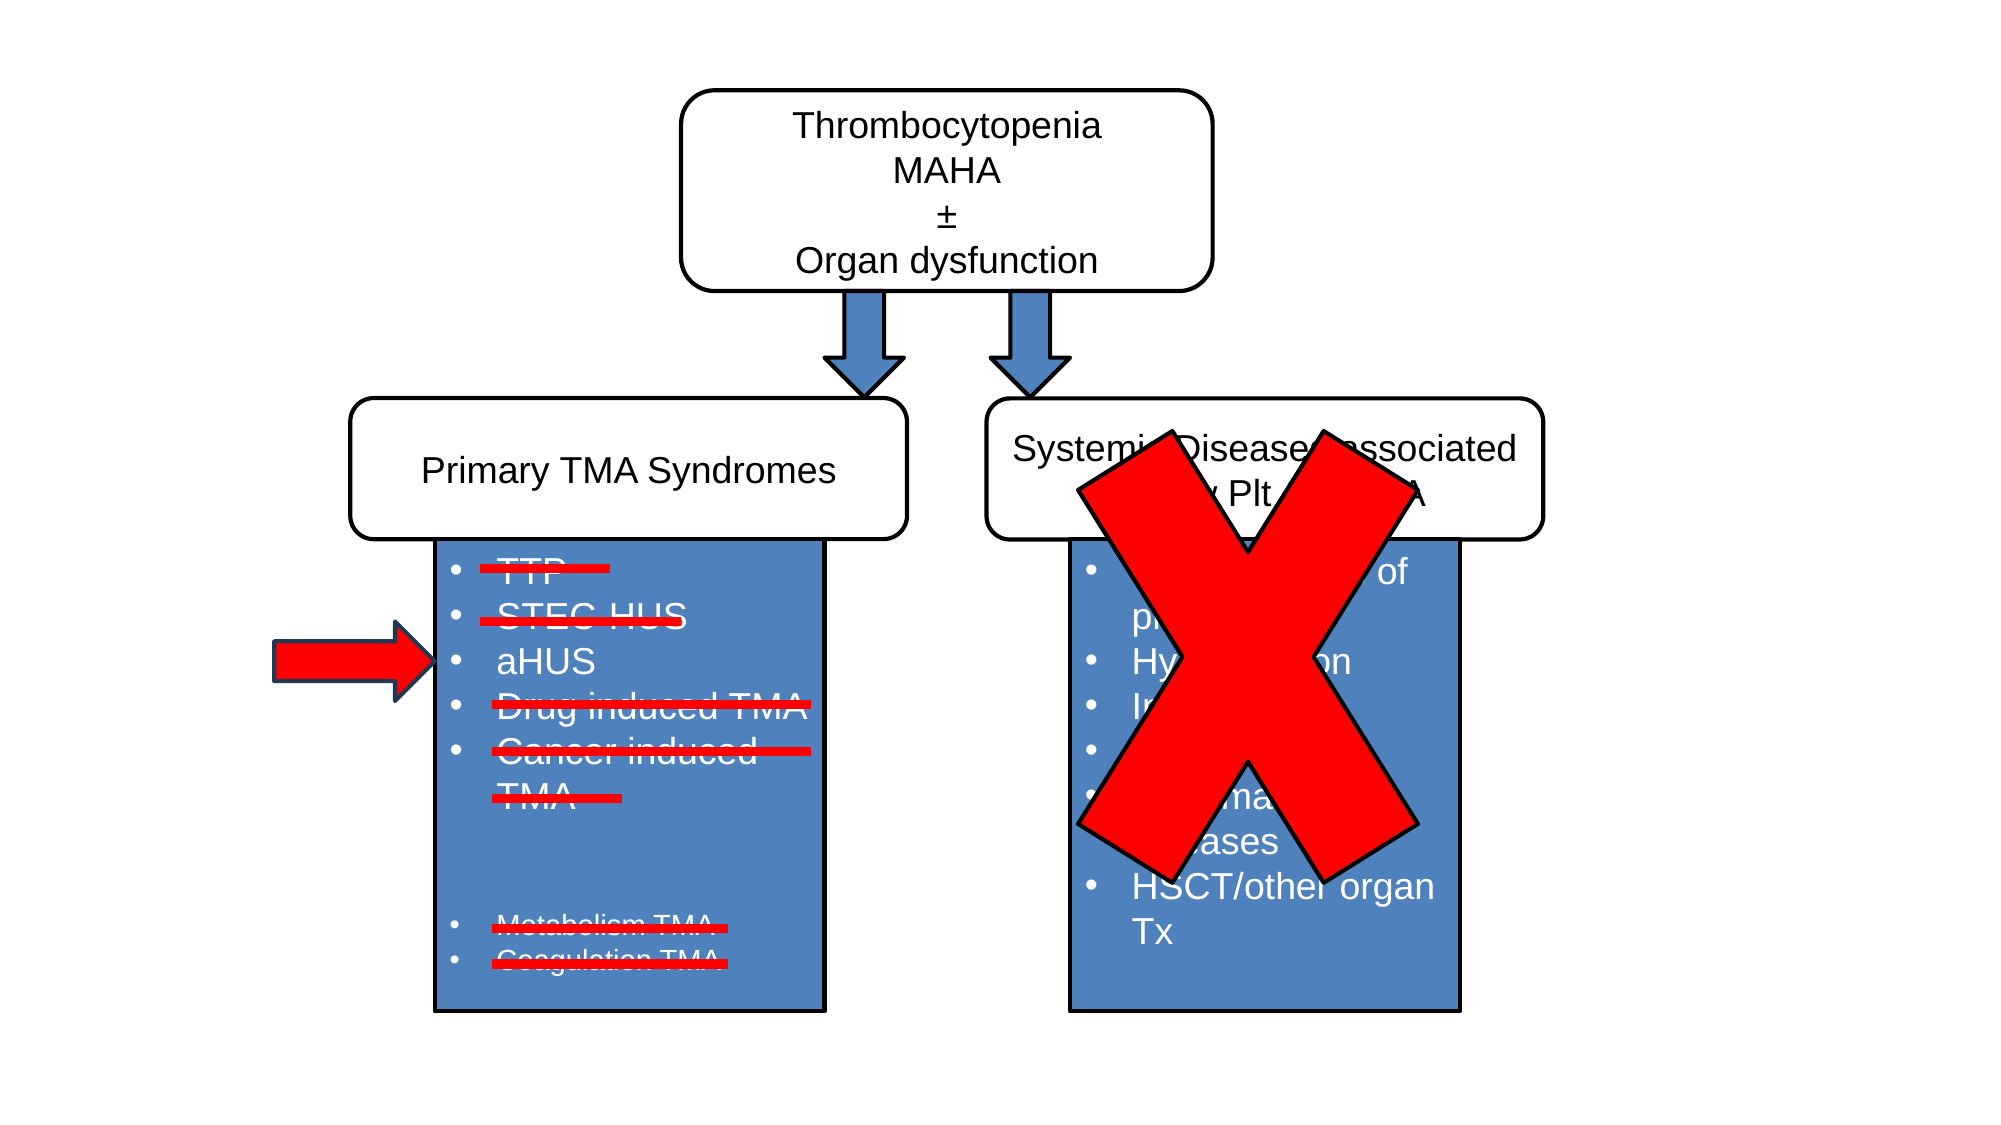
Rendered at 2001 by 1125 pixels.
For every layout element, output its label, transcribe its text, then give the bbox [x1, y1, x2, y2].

text_box Complications of pregnancy Hypertension Infections Malignancy Rheumatic diseases HSCT/other organ Tx [1068, 537, 1462, 1013]
text_box [988, 288, 1072, 400]
text_box [1076, 429, 1420, 885]
text_box Systemic Diseases associated with low Plt & MAHA [984, 396, 1546, 542]
text_box [272, 619, 437, 703]
text_box Thrombocytopenia MAHA ± Organ dysfunction [678, 88, 1215, 294]
text_box Primary TMA Syndromes [348, 395, 910, 542]
text_box [822, 288, 906, 395]
text_box TTP STEC-HUS aHUS Drug induced TMA Cancer induced TMA Metabolism TMA Coagulation TMA [433, 537, 827, 1013]
